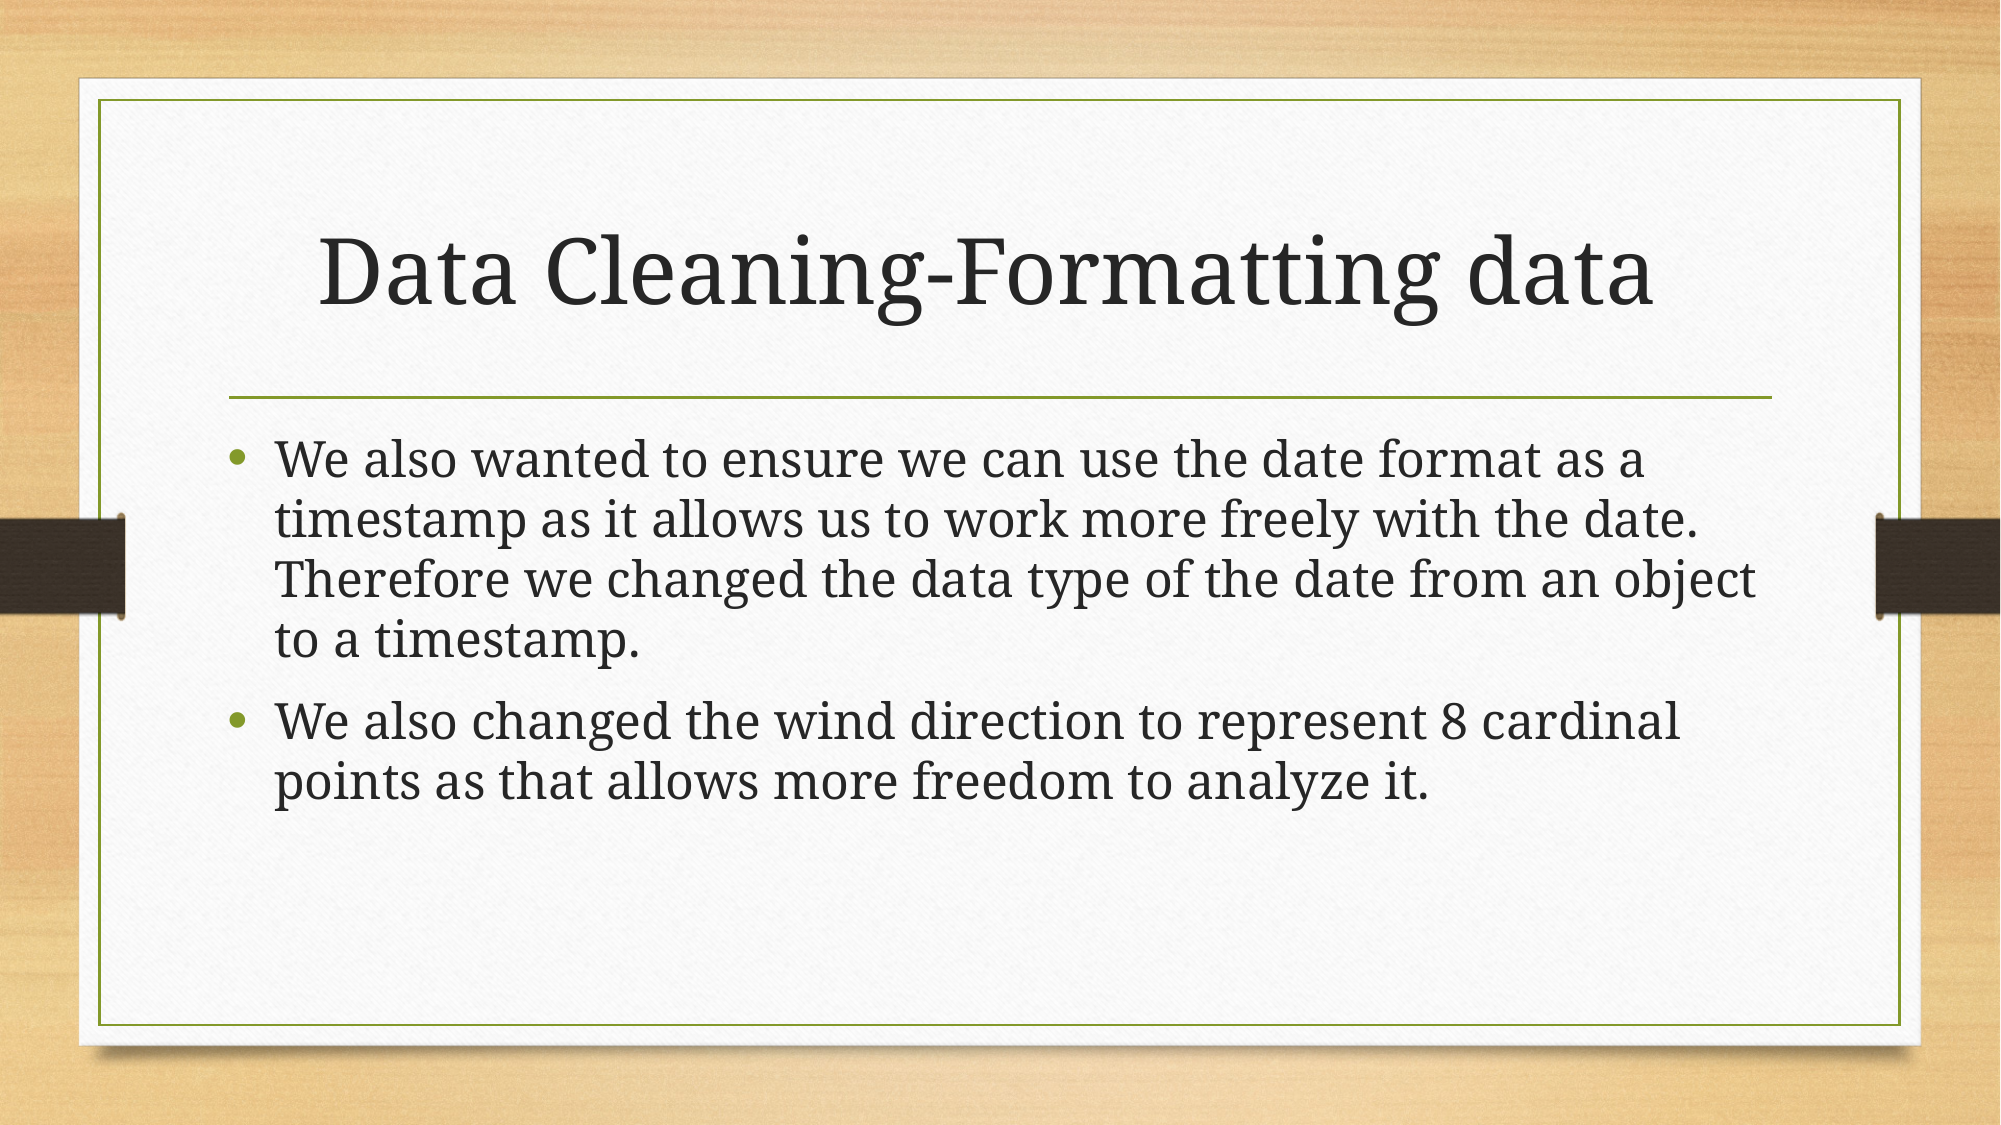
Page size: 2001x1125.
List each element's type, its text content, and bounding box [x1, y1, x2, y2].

title Data Cleaning-Formatting data [212, 161, 1788, 375]
list We also wanted to ensure we can use the date format as a timestamp as it allows us to work more freely with the date. Therefore we changed the data type of the date from an object to a timestamp. We also changed the wind direction to represent 8 cardinal points as that allows more freedom to analyze it. [212, 419, 1788, 964]
picture [0, 0, 2001, 1125]
